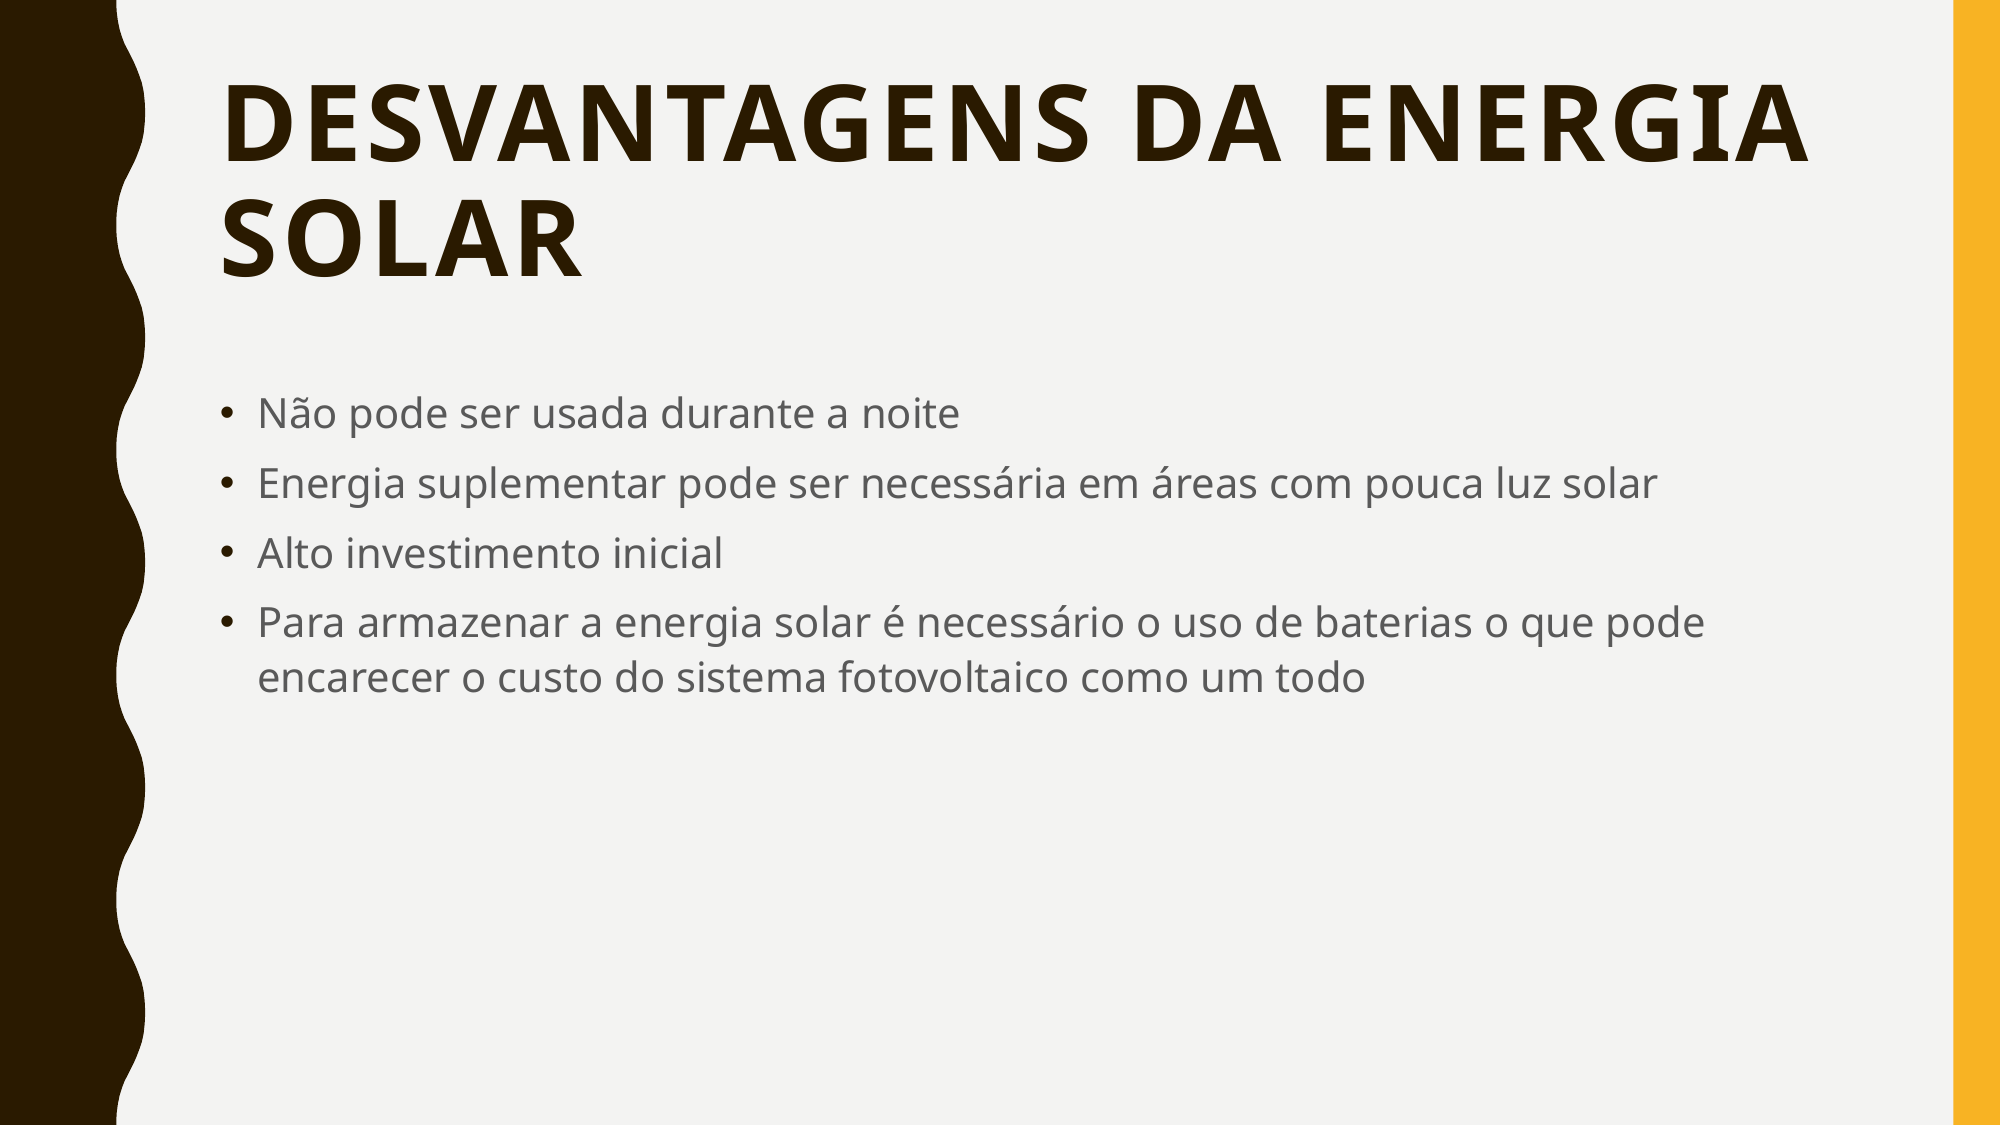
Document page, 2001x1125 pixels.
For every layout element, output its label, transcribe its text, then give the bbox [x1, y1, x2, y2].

text_box Não pode ser usada durante a noite Energia suplementar pode ser necessária em áreas com pouca luz solar Alto investimento inicial Para armazenar a energia solar é necessário o uso de baterias o que pode encarecer o custo do sistema fotovoltaico como um todo [205, 375, 1875, 965]
text_box Desvantagens da Energia Solar [205, 62, 1875, 308]
